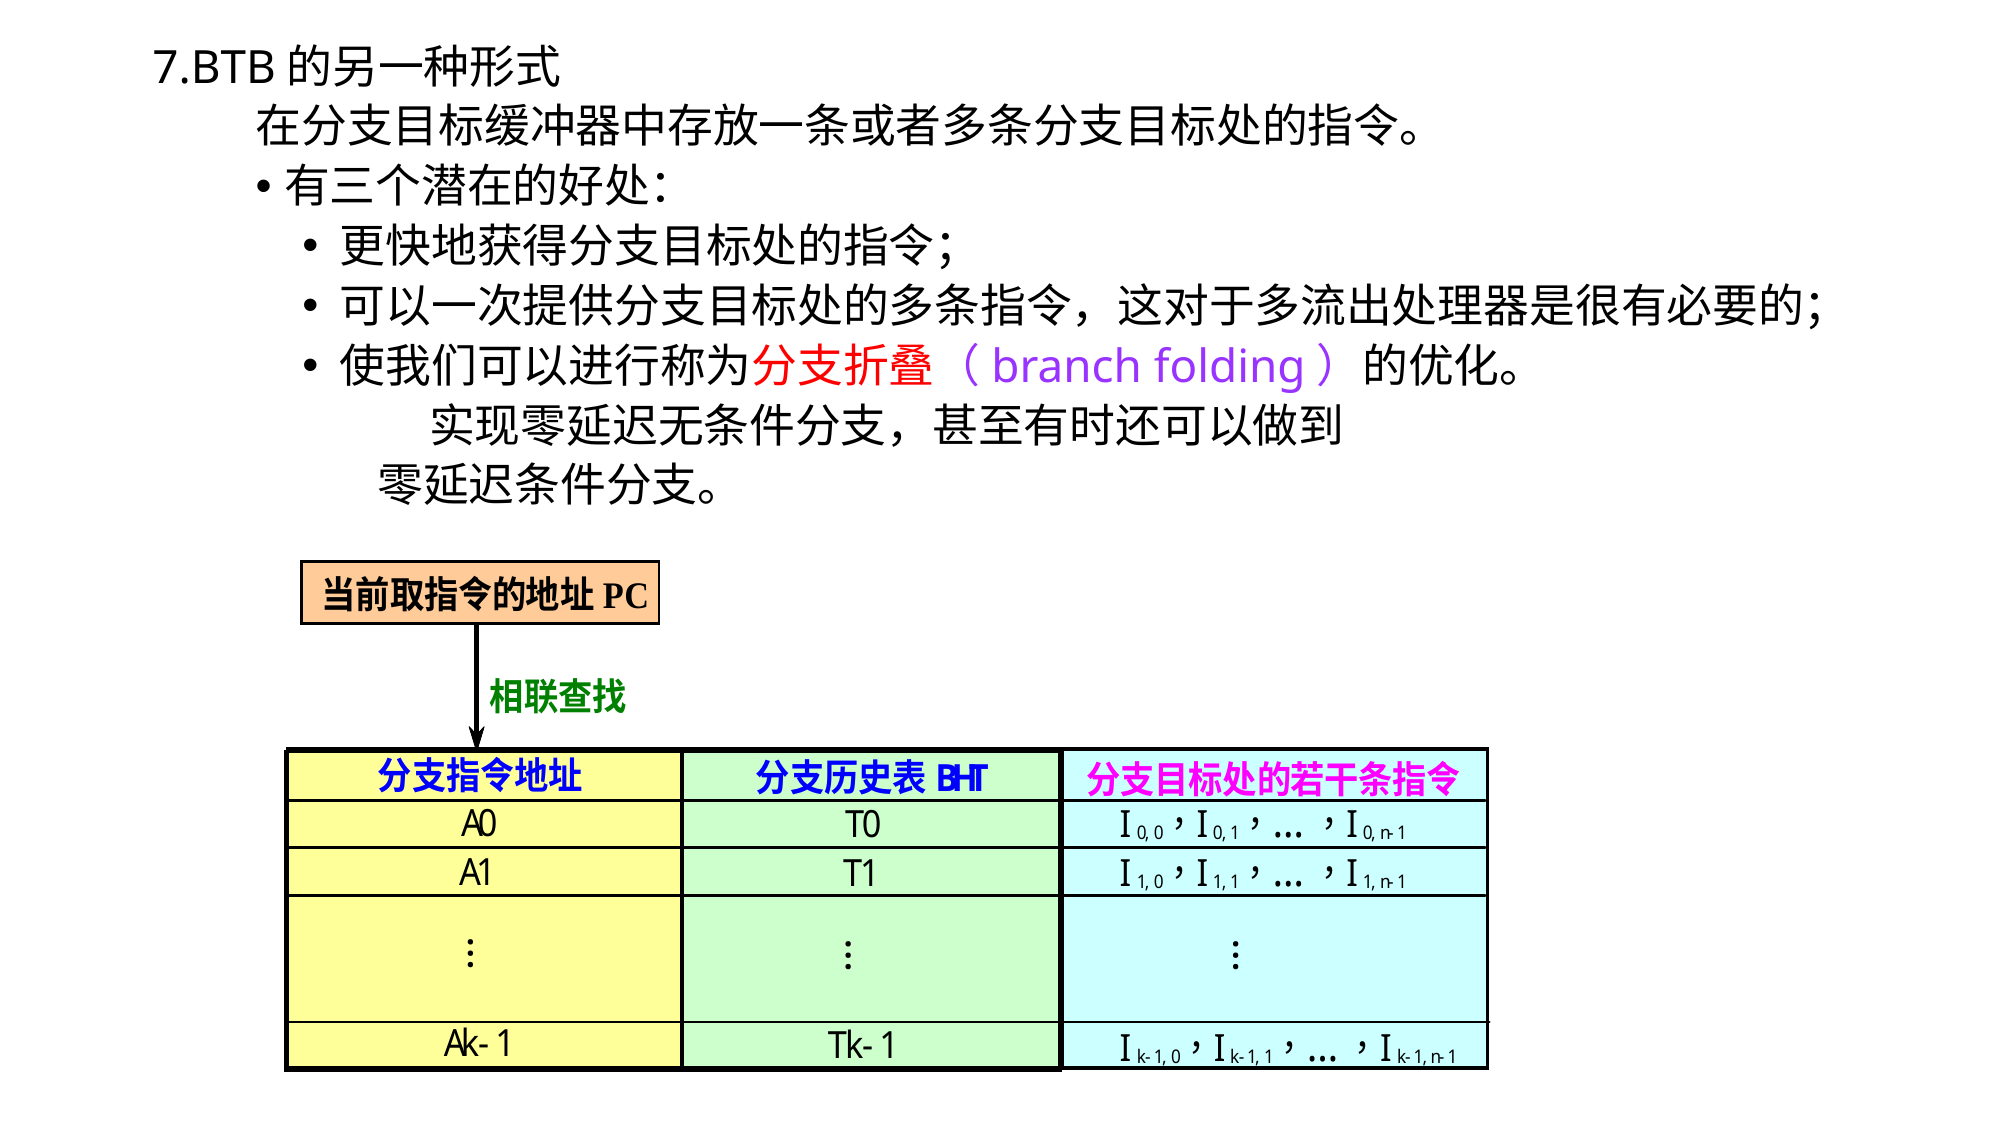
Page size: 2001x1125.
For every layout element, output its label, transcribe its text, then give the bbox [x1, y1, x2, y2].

list 7.BTB的另一种形式 在分支目标缓冲器中存放一条或者多条分支目标处的指令。 有三个潜在的好处： 更快地获得分支目标处的指令； 可以一次提供分支目标处的多条指令，这对于多流出处理器是很有必要的； 使我们可以进行称为分支折叠（branch folding）的优化。 实现零延迟无条件分支，甚至有时还可以做到 零延迟条件分支。 [137, 36, 1863, 750]
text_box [137, 544, 1517, 1084]
